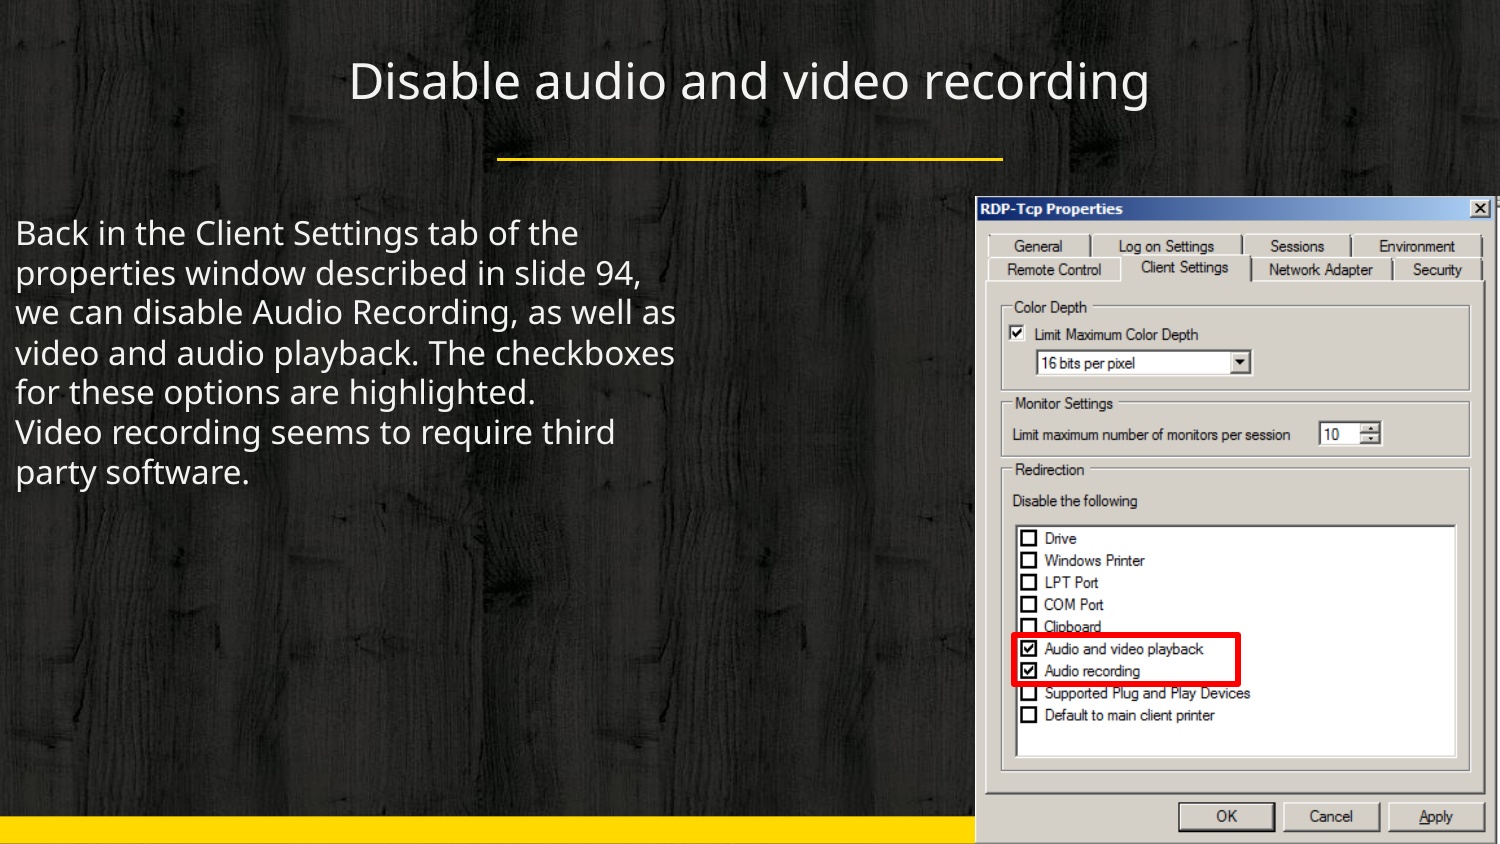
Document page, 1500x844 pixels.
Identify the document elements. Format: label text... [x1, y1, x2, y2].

list Back in the Client Settings tab of the properties window described in slide 94, we can disable Audio Recording, as well as video and audio playback. The checkboxes for these options are highlighted. Video recording seems to require third party software. [0, 196, 698, 792]
title Disable audio and video recording [75, 0, 1425, 160]
picture [0, 0, 1500, 844]
